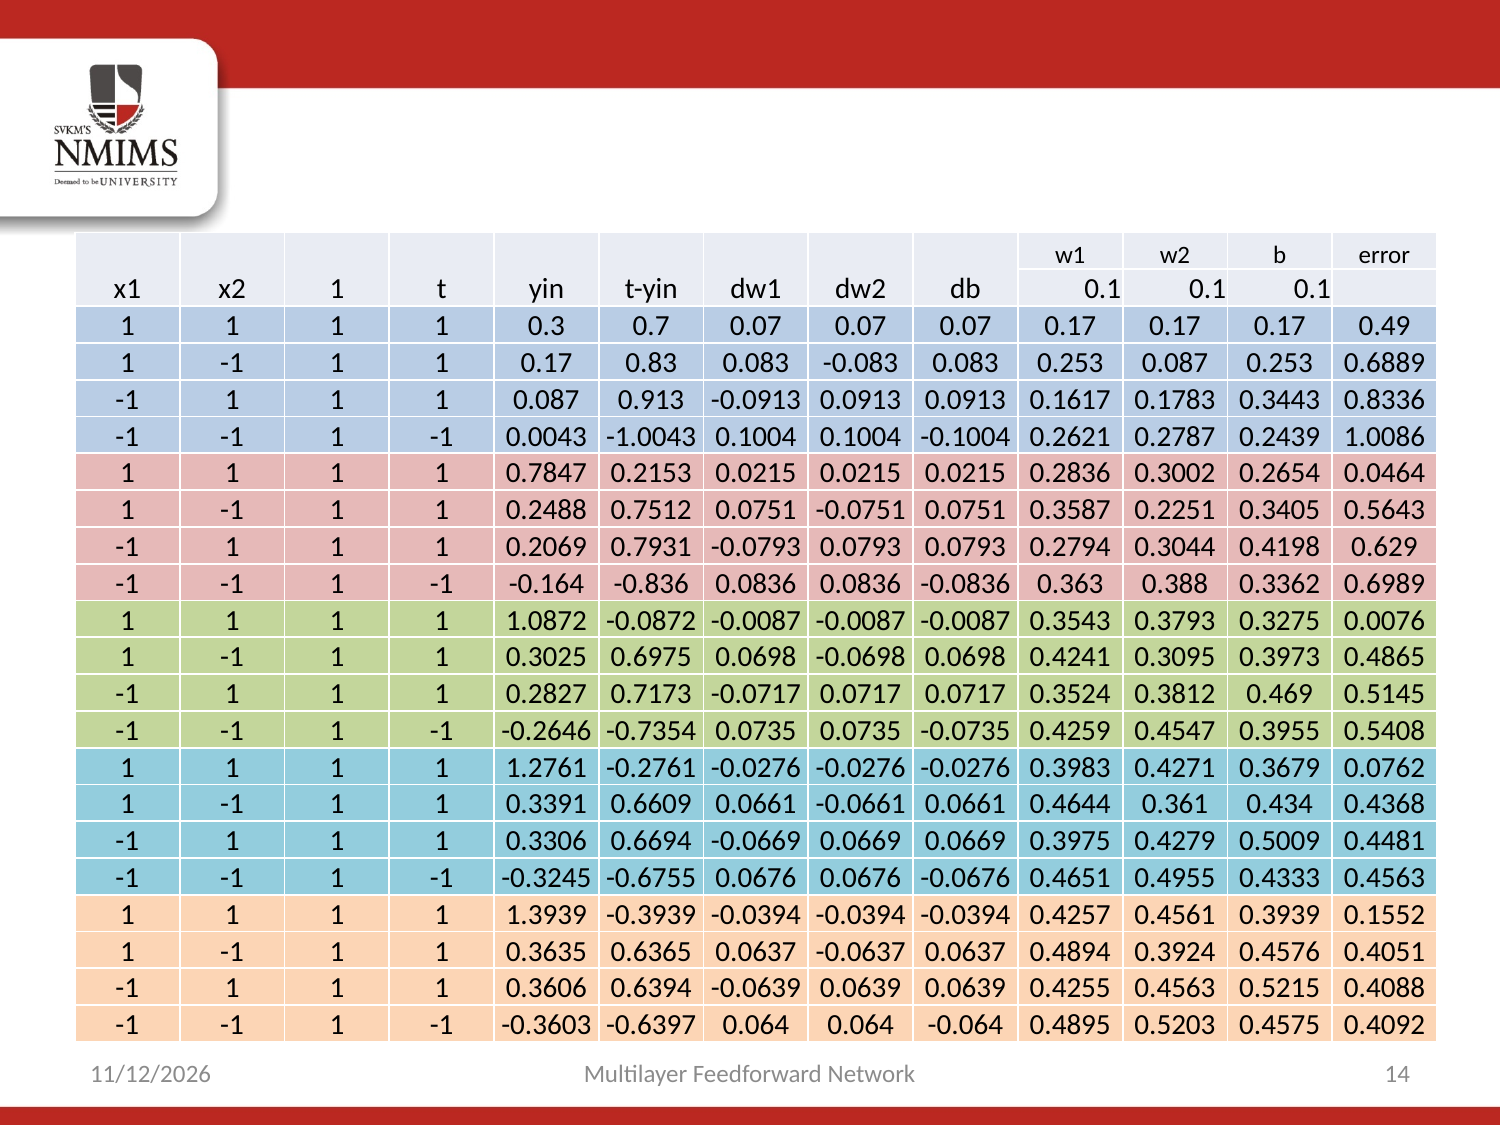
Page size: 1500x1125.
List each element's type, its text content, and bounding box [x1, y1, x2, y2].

table_cell 1 [285, 1006, 388, 1041]
table_cell 0.4279 [1124, 822, 1227, 857]
table_cell 0.4561 [1124, 896, 1227, 931]
table_cell -1 [76, 712, 179, 747]
table_header yin [495, 233, 598, 305]
table_cell 0.0793 [914, 528, 1017, 563]
table_cell 0.083 [914, 344, 1017, 379]
table_cell -0.3245 [495, 859, 598, 894]
table_cell 1.3939 [495, 896, 598, 931]
table_cell 0.0751 [914, 491, 1017, 526]
table_cell -1 [390, 565, 493, 600]
table_cell 0.2251 [1124, 491, 1227, 526]
table_cell 1.0872 [495, 601, 598, 636]
table_cell 0.388 [1124, 565, 1227, 600]
table_cell 1 [390, 969, 493, 1004]
table_cell 0.4575 [1228, 1006, 1331, 1041]
table_cell 0.0717 [914, 675, 1017, 710]
table_cell 1 [390, 675, 493, 710]
table_cell -1 [390, 417, 493, 452]
table_cell 0.4563 [1333, 859, 1436, 894]
table_cell -0.0872 [600, 601, 703, 636]
table_cell -1 [390, 1006, 493, 1041]
table_cell 0.4576 [1228, 932, 1331, 967]
table_cell 0.4333 [1228, 859, 1331, 894]
table_cell 0.3405 [1228, 491, 1331, 526]
table_cell 0.5643 [1333, 491, 1436, 526]
table_cell -0.6755 [600, 859, 703, 894]
table_cell 0.2654 [1228, 454, 1331, 489]
table_cell 0.2621 [1019, 417, 1122, 452]
table_cell -0.083 [809, 344, 912, 379]
table_cell 0.2488 [495, 491, 598, 526]
table_cell 0.0639 [914, 969, 1017, 1004]
table_cell 0.6889 [1333, 344, 1436, 379]
table_cell -1 [76, 969, 179, 1004]
table_header b [1228, 233, 1331, 268]
table_cell 0.0637 [704, 932, 807, 967]
table_cell 1 [76, 344, 179, 379]
table_cell 1 [76, 749, 179, 784]
table_header dw1 [704, 233, 807, 305]
table_cell -0.3603 [495, 1006, 598, 1041]
table_cell 1 [390, 307, 493, 342]
table_cell 0.3793 [1124, 601, 1227, 636]
table_cell 0.3362 [1228, 565, 1331, 600]
table_cell 0.629 [1333, 528, 1436, 563]
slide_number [75, 1043, 425, 1103]
table_cell -0.0661 [809, 785, 912, 820]
table_cell 1 [181, 822, 284, 857]
table_cell 0.0698 [704, 638, 807, 673]
table_cell 0.0751 [704, 491, 807, 526]
table_cell 1 [76, 896, 179, 931]
table_header t [390, 233, 493, 305]
table_cell -1 [76, 417, 179, 452]
table_cell 1 [285, 896, 388, 931]
table_cell 0.07 [914, 307, 1017, 342]
table_cell -0.0394 [704, 896, 807, 931]
table_cell 0.0676 [704, 859, 807, 894]
table_cell 0.0676 [809, 859, 912, 894]
table_cell -0.0276 [914, 749, 1017, 784]
table_cell -0.0836 [914, 565, 1017, 600]
table_cell -0.064 [914, 1006, 1017, 1041]
table_cell 1 [76, 491, 179, 526]
table_header t-yin [600, 233, 703, 305]
table_cell 0.7512 [600, 491, 703, 526]
table_cell 1 [285, 749, 388, 784]
table_cell -0.0735 [914, 712, 1017, 747]
table_cell 0.3306 [495, 822, 598, 857]
table_cell -0.0276 [704, 749, 807, 784]
table_cell 0.5145 [1333, 675, 1436, 710]
table_header x2 [181, 233, 284, 305]
table_cell 1 [285, 307, 388, 342]
table_cell -0.0637 [809, 932, 912, 967]
table_cell 0.2069 [495, 528, 598, 563]
table_cell -1 [76, 1006, 179, 1041]
table_cell 1 [390, 749, 493, 784]
table_cell -1.0043 [600, 417, 703, 452]
table_cell 1 [181, 896, 284, 931]
table_cell -0.0087 [914, 601, 1017, 636]
table_cell 0.8336 [1333, 381, 1436, 416]
table_cell 0.4644 [1019, 785, 1122, 820]
table_cell 0.3443 [1228, 381, 1331, 416]
table_cell 0.0043 [495, 417, 598, 452]
table_cell 0.253 [1019, 344, 1122, 379]
table_cell 0.3543 [1019, 601, 1122, 636]
table_cell 0.3 [495, 307, 598, 342]
table_cell 1 [285, 638, 388, 673]
table_cell -1 [181, 417, 284, 452]
table_cell 1 [181, 969, 284, 1004]
table_cell 0.253 [1228, 344, 1331, 379]
table_cell 0.0661 [914, 785, 1017, 820]
table_cell 0.4051 [1333, 932, 1436, 967]
table_cell 0.1 [1124, 270, 1227, 305]
table_cell -1 [390, 859, 493, 894]
table_cell 0.0669 [914, 822, 1017, 857]
table_cell 0.361 [1124, 785, 1227, 820]
table_cell 0.3587 [1019, 491, 1122, 526]
table_cell -1 [181, 859, 284, 894]
table_cell 0.3812 [1124, 675, 1227, 710]
table_cell -1 [181, 638, 284, 673]
table_cell -0.0717 [704, 675, 807, 710]
table_cell 1 [76, 785, 179, 820]
table_cell 0.0913 [809, 381, 912, 416]
table_cell 0.0215 [809, 454, 912, 489]
table_cell 1 [390, 491, 493, 526]
table_cell 0.0836 [704, 565, 807, 600]
table_cell 0.083 [704, 344, 807, 379]
table_cell 0.2827 [495, 675, 598, 710]
table_cell 1.2761 [495, 749, 598, 784]
table_cell 0.3955 [1228, 712, 1331, 747]
table_cell 1 [285, 417, 388, 452]
table_cell 1 [181, 307, 284, 342]
table_cell 0.3275 [1228, 601, 1331, 636]
table_cell -0.0087 [704, 601, 807, 636]
table_cell 0.17 [1228, 307, 1331, 342]
table_cell 0.0464 [1333, 454, 1436, 489]
table_cell -1 [181, 1006, 284, 1041]
slide_number 14 [1074, 1043, 1425, 1103]
table_cell 1 [285, 675, 388, 710]
table_cell 1 [181, 454, 284, 489]
table_cell -0.3939 [600, 896, 703, 931]
table_cell 0.087 [495, 381, 598, 416]
table_cell 0.1004 [809, 417, 912, 452]
table_cell -1 [76, 822, 179, 857]
table_cell -0.2761 [600, 749, 703, 784]
table_cell -1 [181, 785, 284, 820]
table_cell [1333, 270, 1436, 305]
table_cell 0.4865 [1333, 638, 1436, 673]
table_cell -1 [76, 528, 179, 563]
table_cell -1 [181, 712, 284, 747]
table_cell 0.064 [704, 1006, 807, 1041]
table_cell 0.4241 [1019, 638, 1122, 673]
table_cell -0.0669 [704, 822, 807, 857]
table_cell 0.3939 [1228, 896, 1331, 931]
table_cell 0.6609 [600, 785, 703, 820]
table_cell 0.4481 [1333, 822, 1436, 857]
table_cell -0.0676 [914, 859, 1017, 894]
table_cell 0.4271 [1124, 749, 1227, 784]
table_cell 0.7 [600, 307, 703, 342]
table_cell -1 [390, 712, 493, 747]
table_cell 0.7931 [600, 528, 703, 563]
table_cell 0.4895 [1019, 1006, 1122, 1041]
table_cell 1 [390, 381, 493, 416]
table_cell 0.4257 [1019, 896, 1122, 931]
footer Multilayer Feedforward Network [512, 1043, 988, 1103]
table_cell -1 [181, 491, 284, 526]
table_cell 0.087 [1124, 344, 1227, 379]
table_cell 1 [285, 601, 388, 636]
table_cell 0.0076 [1333, 601, 1436, 636]
table_cell 0.2794 [1019, 528, 1122, 563]
table_cell 0.3975 [1019, 822, 1122, 857]
table_cell -0.0698 [809, 638, 912, 673]
table_cell 0.5203 [1124, 1006, 1227, 1041]
table_cell 1 [390, 528, 493, 563]
table_header w2 [1124, 233, 1227, 268]
table_cell 1 [390, 896, 493, 931]
table_cell 1 [285, 969, 388, 1004]
table_cell 1 [390, 638, 493, 673]
table_cell 1 [76, 307, 179, 342]
table_cell 1 [390, 601, 493, 636]
table_cell 0.1 [1019, 270, 1122, 305]
table_cell 0.0735 [704, 712, 807, 747]
table_header x1 [76, 233, 179, 305]
picture [0, 0, 1500, 1125]
table_cell 0.3924 [1124, 932, 1227, 967]
table_header w1 [1019, 233, 1122, 268]
table_cell 0.5215 [1228, 969, 1331, 1004]
table_cell 0.4092 [1333, 1006, 1436, 1041]
table_cell 1 [285, 344, 388, 379]
table_cell 1 [285, 859, 388, 894]
table_cell 0.3606 [495, 969, 598, 1004]
table_header db [914, 233, 1017, 305]
table_cell 1 [76, 932, 179, 967]
table_cell 0.83 [600, 344, 703, 379]
table_cell 0.1004 [704, 417, 807, 452]
table_cell 1.0086 [1333, 417, 1436, 452]
table_cell 0.5009 [1228, 822, 1331, 857]
table_cell 0.0913 [914, 381, 1017, 416]
table_cell 0.07 [704, 307, 807, 342]
table_cell 0.0639 [809, 969, 912, 1004]
table_cell -0.0087 [809, 601, 912, 636]
table_cell 1 [285, 565, 388, 600]
table_cell 0.0793 [809, 528, 912, 563]
table_cell 0.0669 [809, 822, 912, 857]
table_cell -1 [181, 344, 284, 379]
table_cell 1 [285, 454, 388, 489]
table_cell 1 [285, 491, 388, 526]
table_cell 0.2836 [1019, 454, 1122, 489]
table_cell -0.164 [495, 565, 598, 600]
table_cell 0.2439 [1228, 417, 1331, 452]
table_cell 0.5408 [1333, 712, 1436, 747]
table_cell 1 [285, 381, 388, 416]
table_cell -0.836 [600, 565, 703, 600]
table_cell -0.0639 [704, 969, 807, 1004]
table_cell 0.4255 [1019, 969, 1122, 1004]
table_cell 0.1552 [1333, 896, 1436, 931]
table_cell 0.4894 [1019, 932, 1122, 967]
table_cell 0.0215 [914, 454, 1017, 489]
table_cell 1 [76, 454, 179, 489]
table_cell 0.6694 [600, 822, 703, 857]
table_cell 1 [181, 381, 284, 416]
table_cell 0.6989 [1333, 565, 1436, 600]
table_cell 0.4547 [1124, 712, 1227, 747]
table_header dw2 [809, 233, 912, 305]
table_cell 1 [285, 785, 388, 820]
table_cell 0.7173 [600, 675, 703, 710]
table_cell 1 [285, 528, 388, 563]
table_cell 1 [390, 344, 493, 379]
table_cell -0.0793 [704, 528, 807, 563]
table_cell 0.2153 [600, 454, 703, 489]
table_cell 0.07 [809, 307, 912, 342]
table_cell -0.2646 [495, 712, 598, 747]
table_cell 0.0215 [704, 454, 807, 489]
table_cell 0.0698 [914, 638, 1017, 673]
table_cell -1 [181, 932, 284, 967]
table_cell 0.17 [495, 344, 598, 379]
table_cell 0.1617 [1019, 381, 1122, 416]
table_cell -0.0394 [809, 896, 912, 931]
table_cell -1 [181, 565, 284, 600]
table_cell -0.7354 [600, 712, 703, 747]
table_cell -1 [76, 675, 179, 710]
table_cell 0.0717 [809, 675, 912, 710]
table_cell -1 [76, 565, 179, 600]
table_header error [1333, 233, 1436, 268]
table_cell 1 [181, 675, 284, 710]
table_cell 1 [390, 785, 493, 820]
table_cell 0.3391 [495, 785, 598, 820]
table_cell 0.3524 [1019, 675, 1122, 710]
table_cell -0.0276 [809, 749, 912, 784]
table_cell 0.1 [1228, 270, 1331, 305]
table_cell 0.4088 [1333, 969, 1436, 1004]
table_cell 0.3002 [1124, 454, 1227, 489]
table_cell 0.6394 [600, 969, 703, 1004]
table_cell 1 [285, 712, 388, 747]
table_header 1 [285, 233, 388, 305]
table_cell -1 [76, 859, 179, 894]
table_cell 0.4198 [1228, 528, 1331, 563]
table_cell 0.4651 [1019, 859, 1122, 894]
table_cell 0.7847 [495, 454, 598, 489]
table_cell 0.0762 [1333, 749, 1436, 784]
table_cell 1 [181, 528, 284, 563]
table_cell 1 [285, 822, 388, 857]
table_cell 0.3983 [1019, 749, 1122, 784]
table_cell 1 [181, 601, 284, 636]
table_cell 0.3635 [495, 932, 598, 967]
table_cell 0.4955 [1124, 859, 1227, 894]
table_cell 1 [390, 932, 493, 967]
table_cell 0.49 [1333, 307, 1436, 342]
table_cell 0.2787 [1124, 417, 1227, 452]
table_cell 0.4368 [1333, 785, 1436, 820]
table_cell 0.4259 [1019, 712, 1122, 747]
table_cell -0.0913 [704, 381, 807, 416]
table_cell 1 [76, 601, 179, 636]
table_cell 1 [390, 454, 493, 489]
table_cell 0.3025 [495, 638, 598, 673]
table_cell 1 [285, 932, 388, 967]
table_cell 0.064 [809, 1006, 912, 1041]
table_cell -0.0394 [914, 896, 1017, 931]
table_cell -1 [76, 381, 179, 416]
table_cell -0.0751 [809, 491, 912, 526]
table_cell 0.3044 [1124, 528, 1227, 563]
table_cell 0.17 [1124, 307, 1227, 342]
table_cell 0.4563 [1124, 969, 1227, 1004]
table_cell 0.0637 [914, 932, 1017, 967]
table_cell -0.1004 [914, 417, 1017, 452]
table_cell 0.3095 [1124, 638, 1227, 673]
table_cell 0.0661 [704, 785, 807, 820]
table_cell 0.363 [1019, 565, 1122, 600]
table_cell 0.0836 [809, 565, 912, 600]
table_cell 1 [76, 638, 179, 673]
table_cell 0.6975 [600, 638, 703, 673]
table_cell 1 [181, 749, 284, 784]
table_cell 0.0735 [809, 712, 912, 747]
table_cell -0.6397 [600, 1006, 703, 1041]
table_cell 0.434 [1228, 785, 1331, 820]
table_cell 0.17 [1019, 307, 1122, 342]
table_cell 1 [390, 822, 493, 857]
table_cell 0.913 [600, 381, 703, 416]
table_cell 0.3973 [1228, 638, 1331, 673]
table_cell 0.1783 [1124, 381, 1227, 416]
table_cell 0.469 [1228, 675, 1331, 710]
table_cell 0.6365 [600, 932, 703, 967]
table_cell 0.3679 [1228, 749, 1331, 784]
